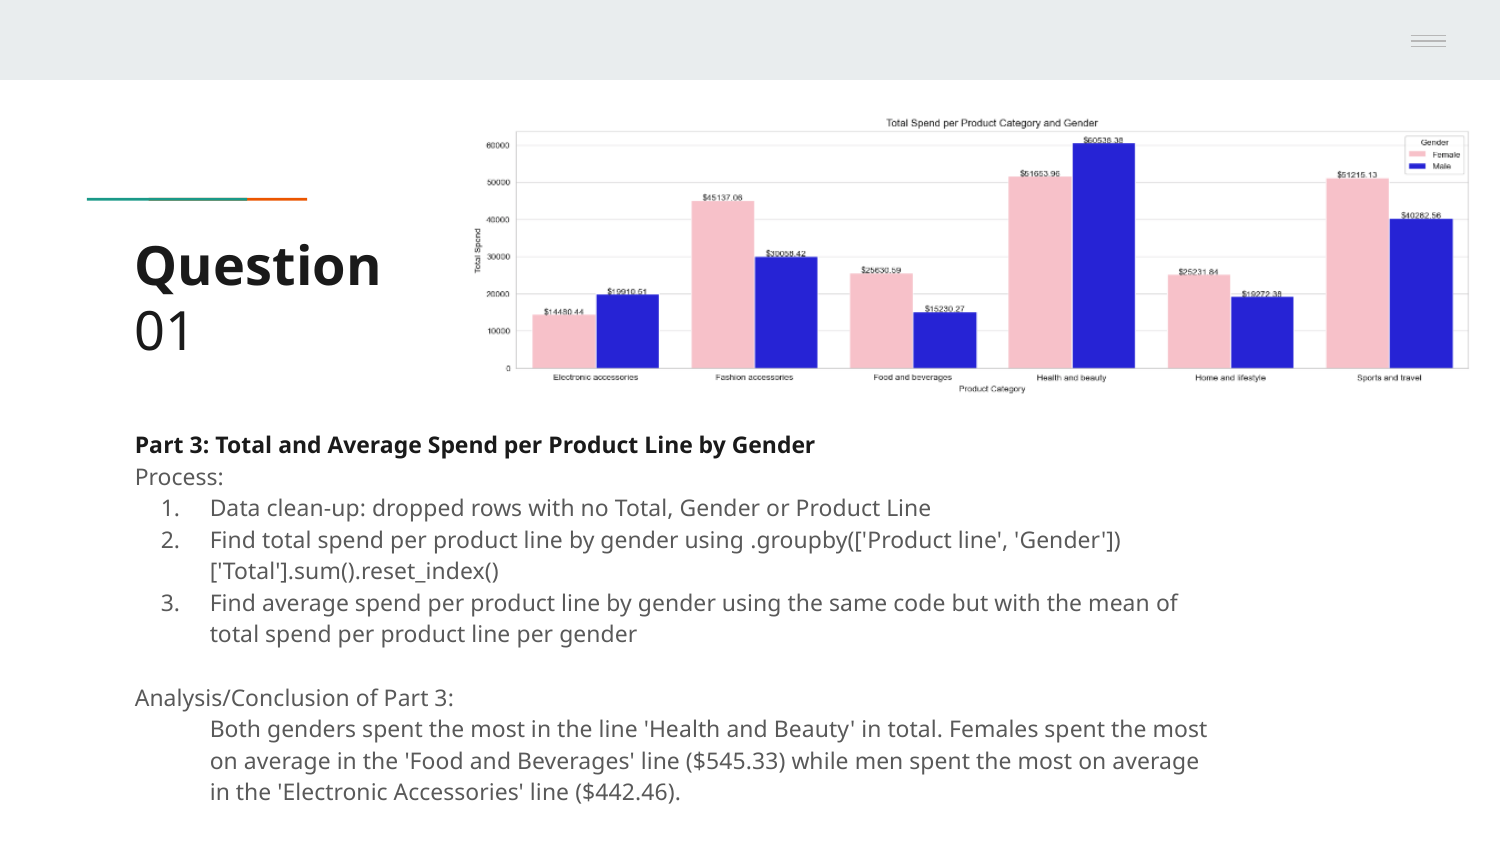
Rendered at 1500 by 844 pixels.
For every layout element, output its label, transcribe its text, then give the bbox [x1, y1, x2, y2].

picture [467, 112, 1491, 399]
title Question 01 [119, 216, 462, 386]
list Part 3: Total and Average Spend per Product Line by Gender Process: Data clean-up: dropped rows with no Total, Gender or Product Line Find total spend per product line by gender using .groupby(['Product line', 'Gender'])['Total'].sum().reset_index() Find average spend per product line by gender using the same code but with the mean of total spend per product line per gender Analysis/Conclusion of Part 3: Both genders spent the most in the line 'Health and Beauty' in total. Females spent the most on average in the 'Food and Beverages' line ($545.33) while men spent the most on average in the 'Electronic Accessories' line ($442.46). [119, 411, 1227, 816]
